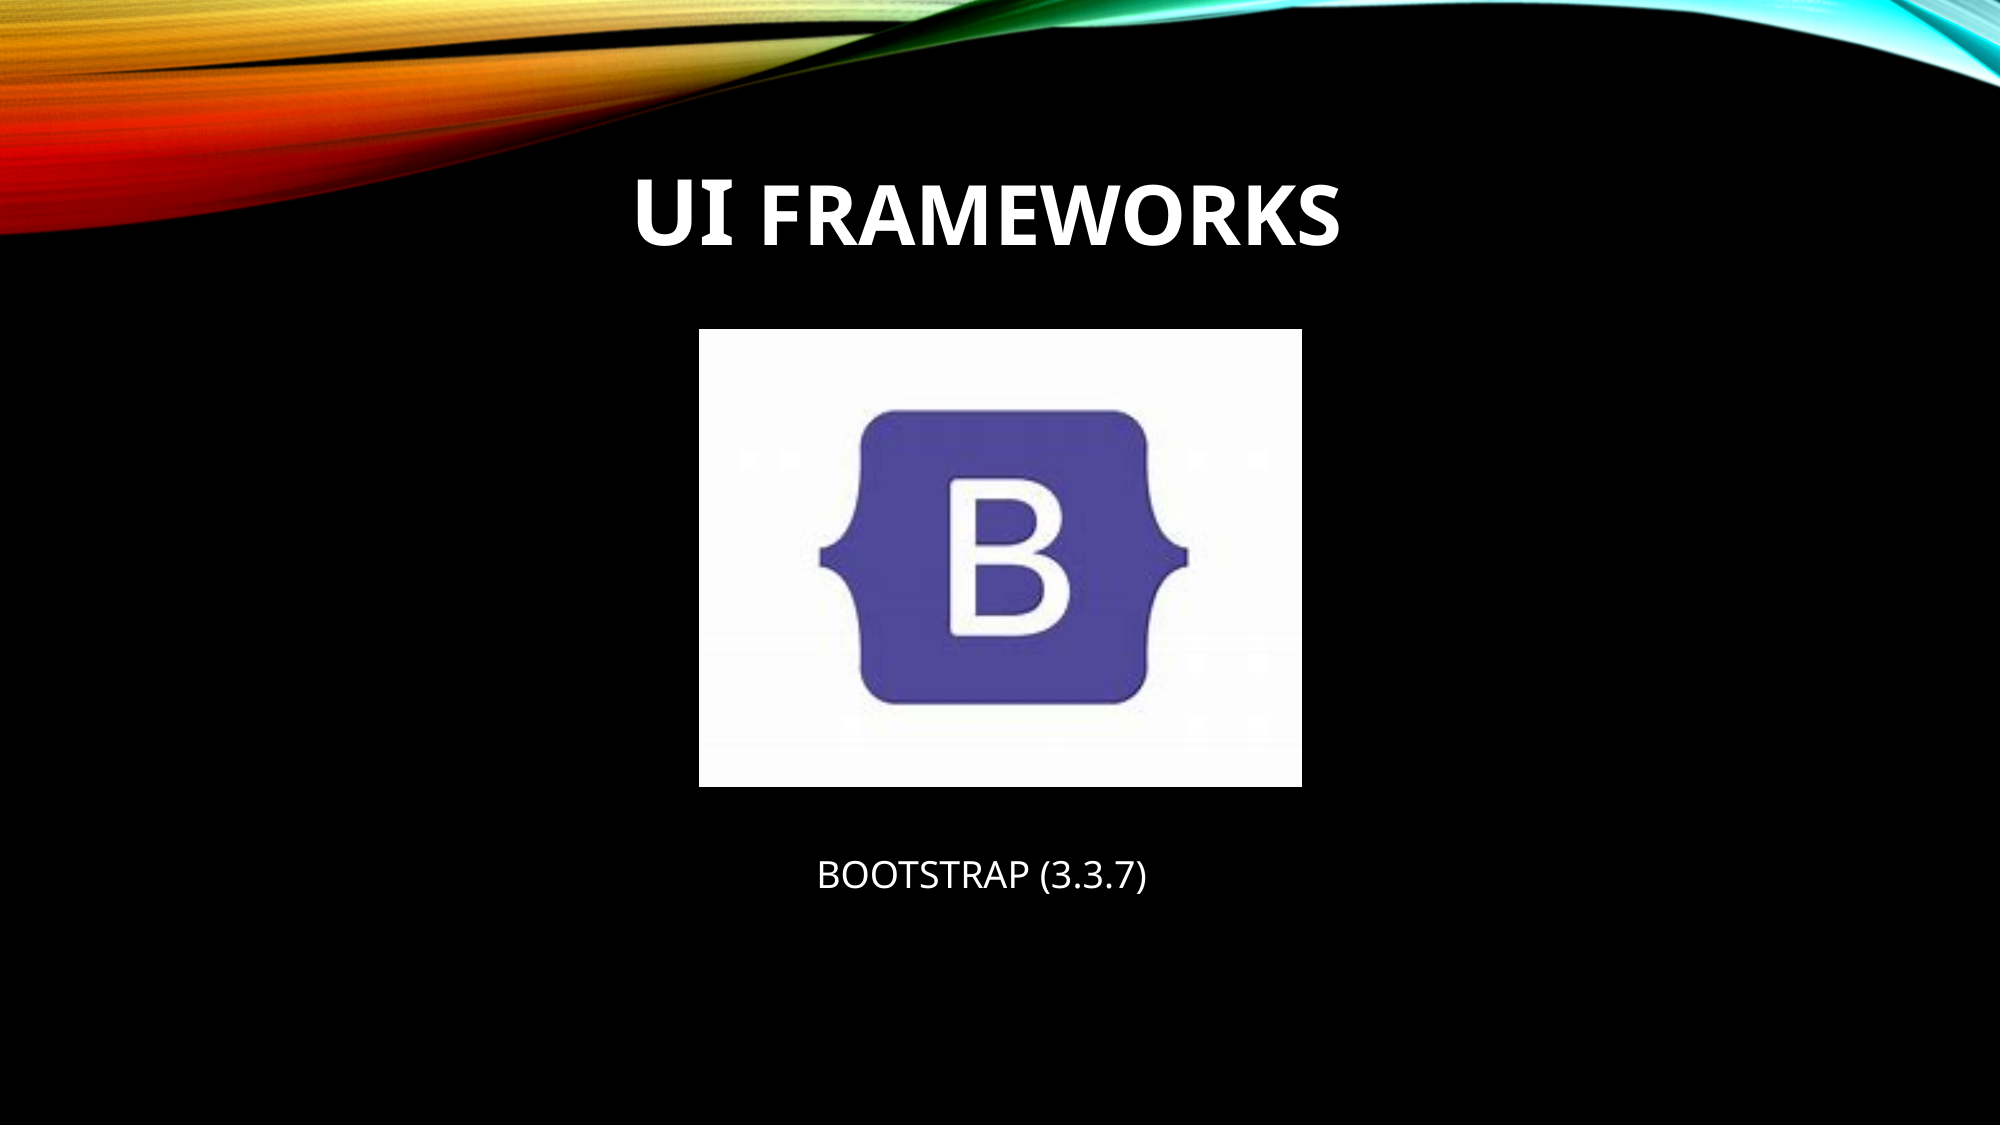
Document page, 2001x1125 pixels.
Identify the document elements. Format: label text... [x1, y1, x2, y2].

picture [699, 329, 1302, 787]
text_box UI FRAMEWORKS [615, 146, 1558, 271]
picture [0, 0, 2000, 237]
text_box BOOTSTRAP (3.3.7) [801, 844, 1266, 904]
